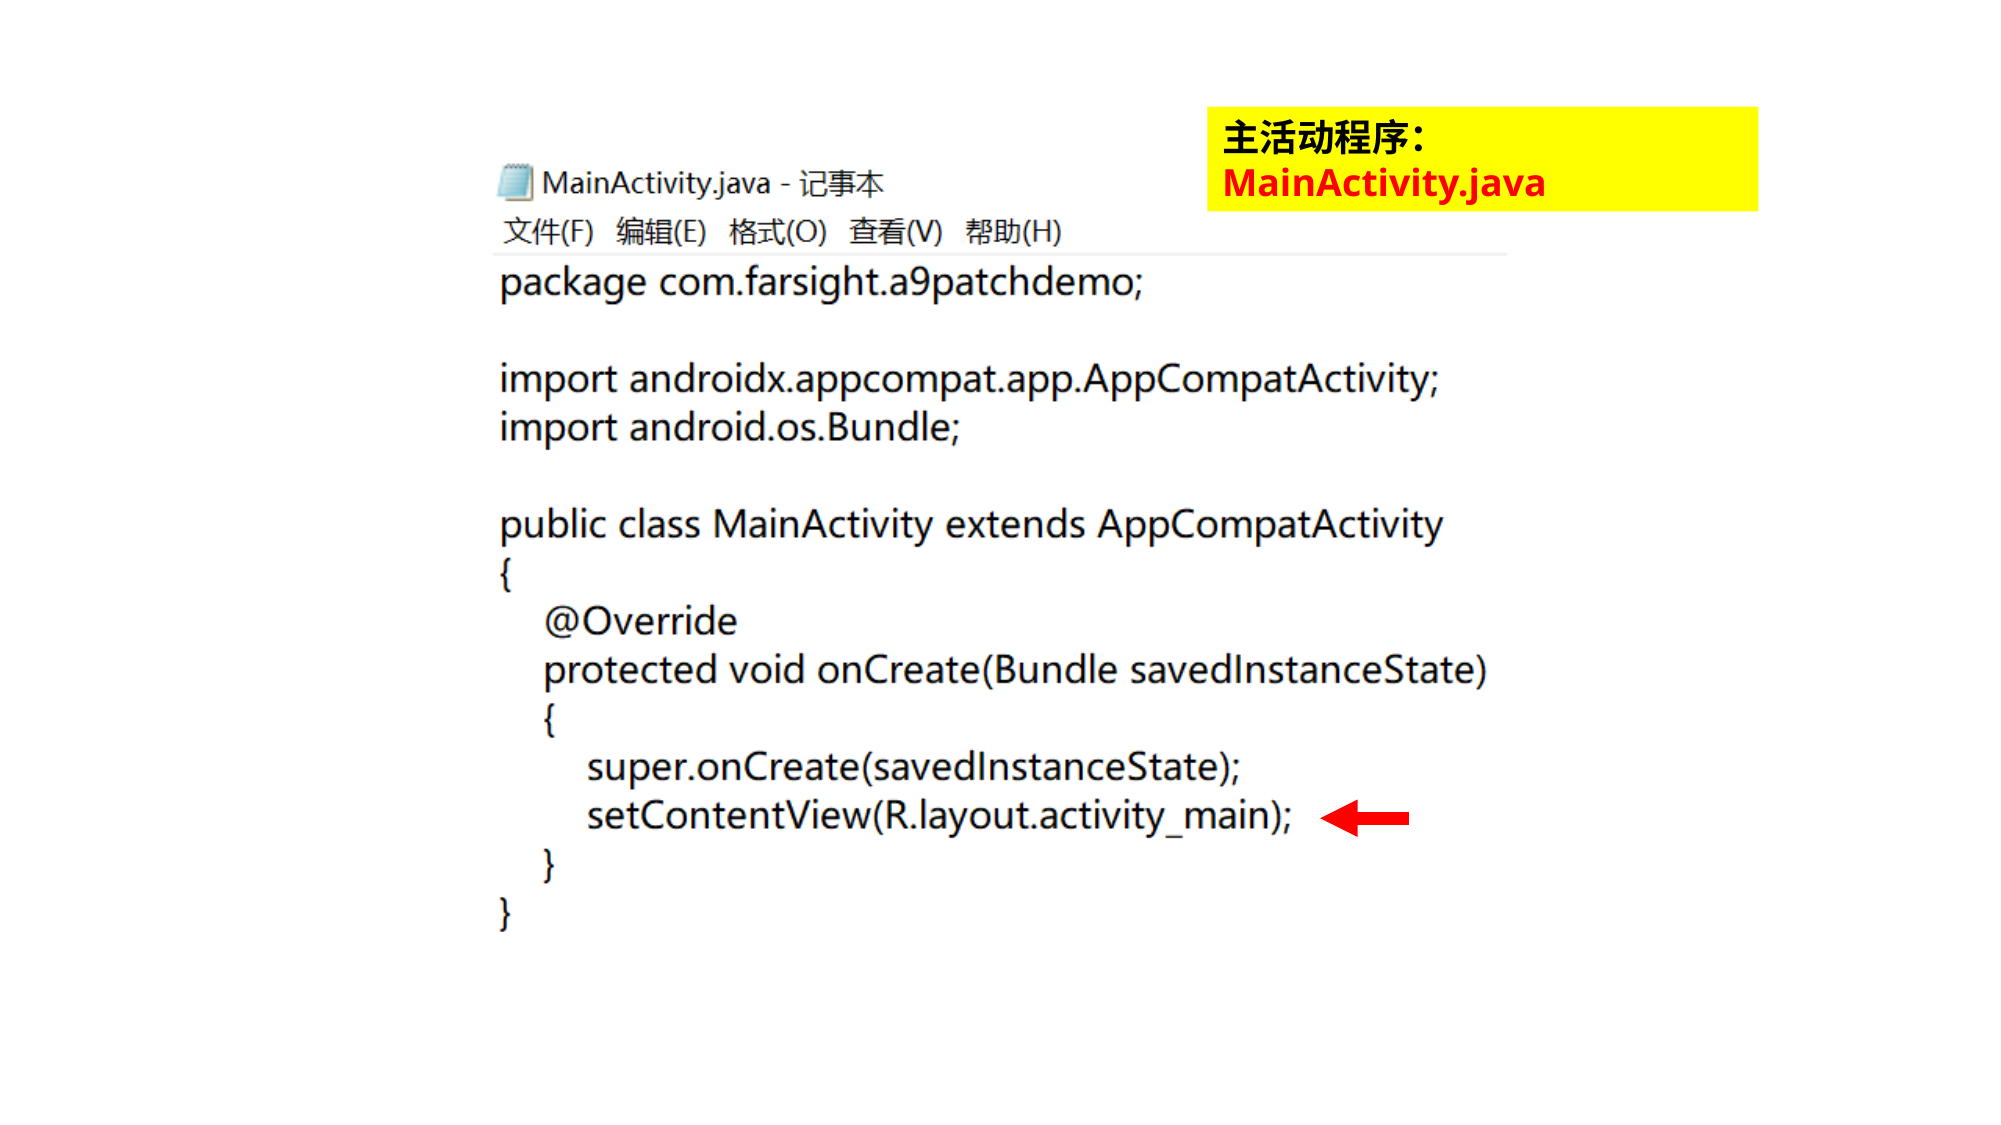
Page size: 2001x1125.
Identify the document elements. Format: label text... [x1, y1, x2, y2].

picture [493, 156, 1507, 968]
text_box 主活动程序：MainActivity.java [1207, 106, 1759, 212]
